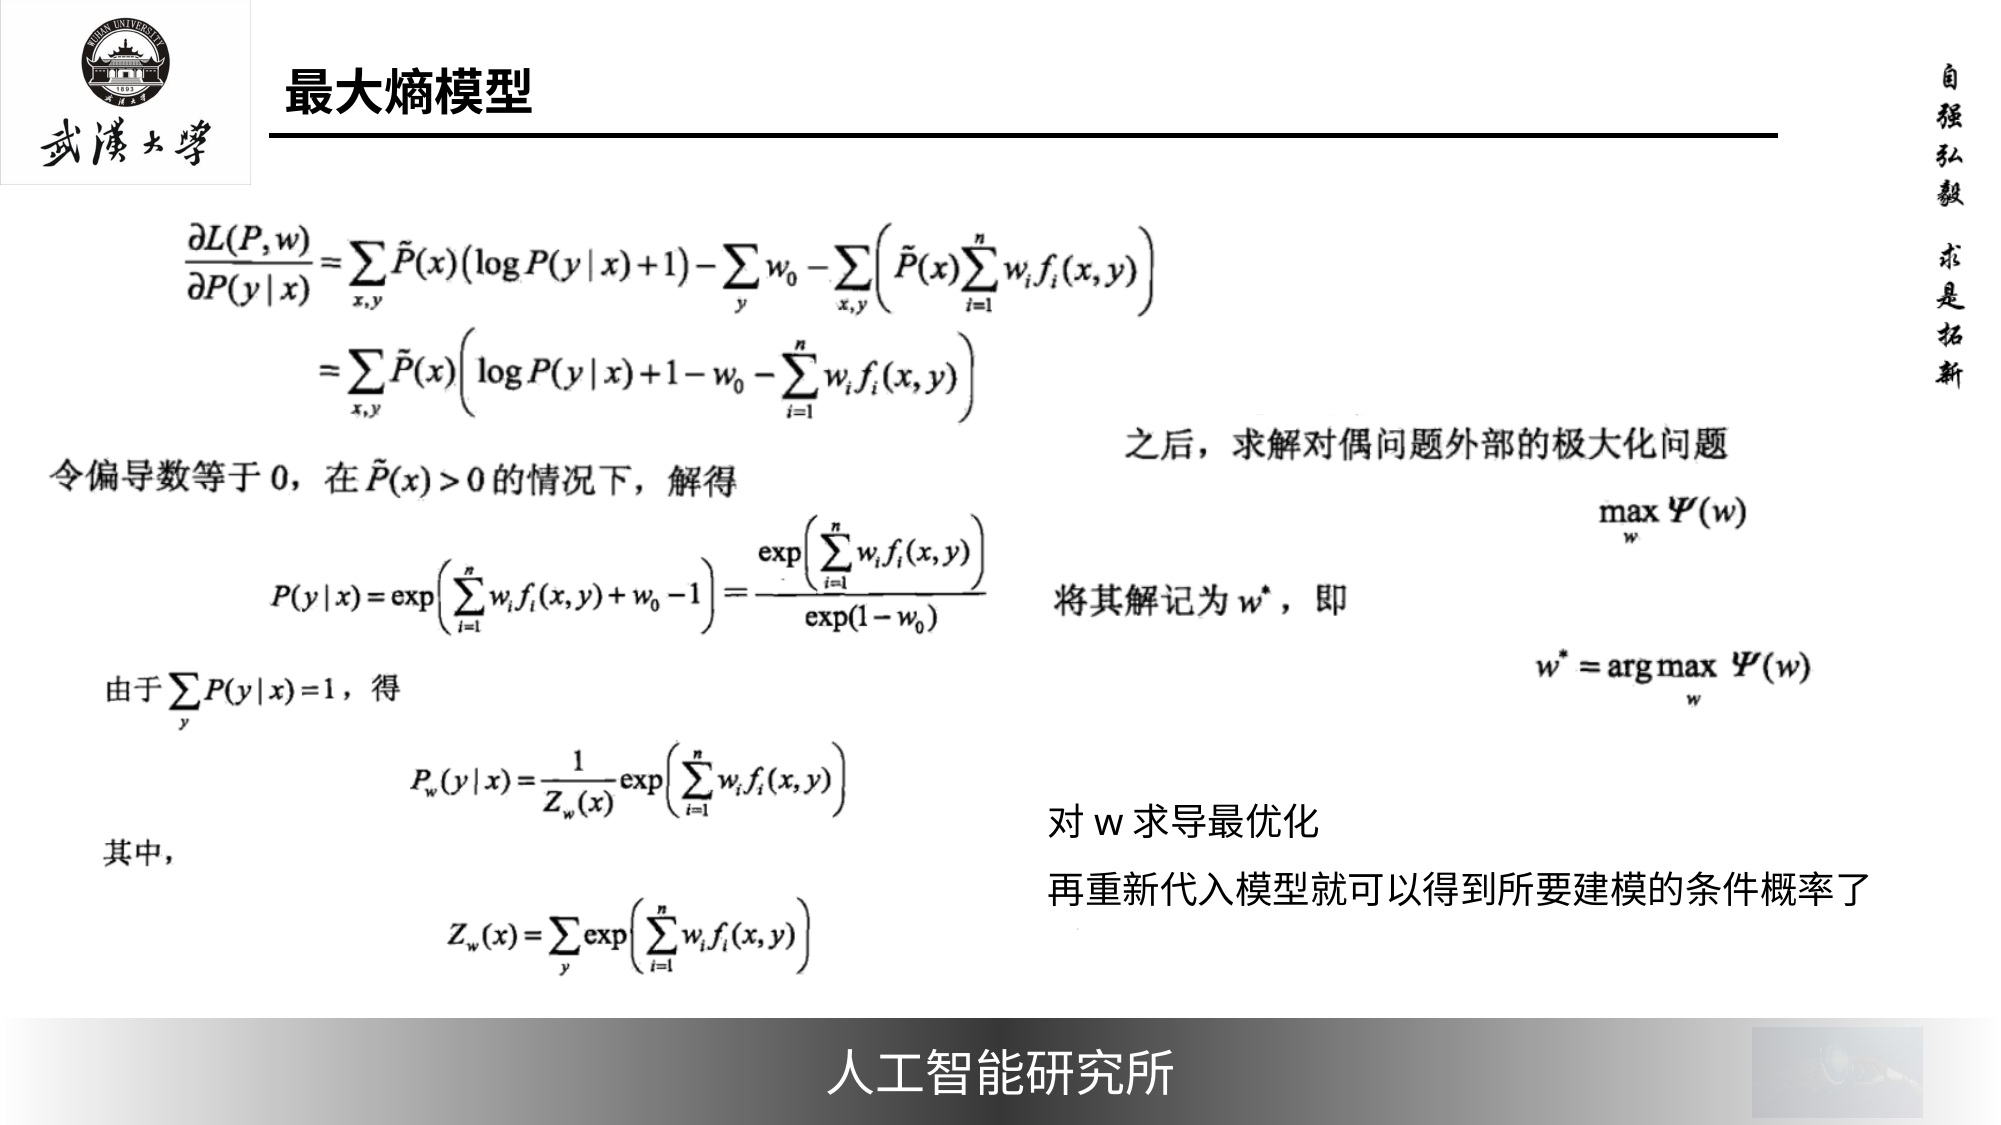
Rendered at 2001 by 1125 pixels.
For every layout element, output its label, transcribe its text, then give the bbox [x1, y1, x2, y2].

slide_number [1412, 1042, 1863, 1103]
title 最大熵模型 [269, 29, 1995, 160]
picture [36, 211, 1981, 985]
text_box 对w求导最优化 再重新代入模型就可以得到所要建模的条件概率了 [1079, 768, 1925, 918]
picture [0, 0, 251, 185]
picture [1924, 160, 1980, 400]
